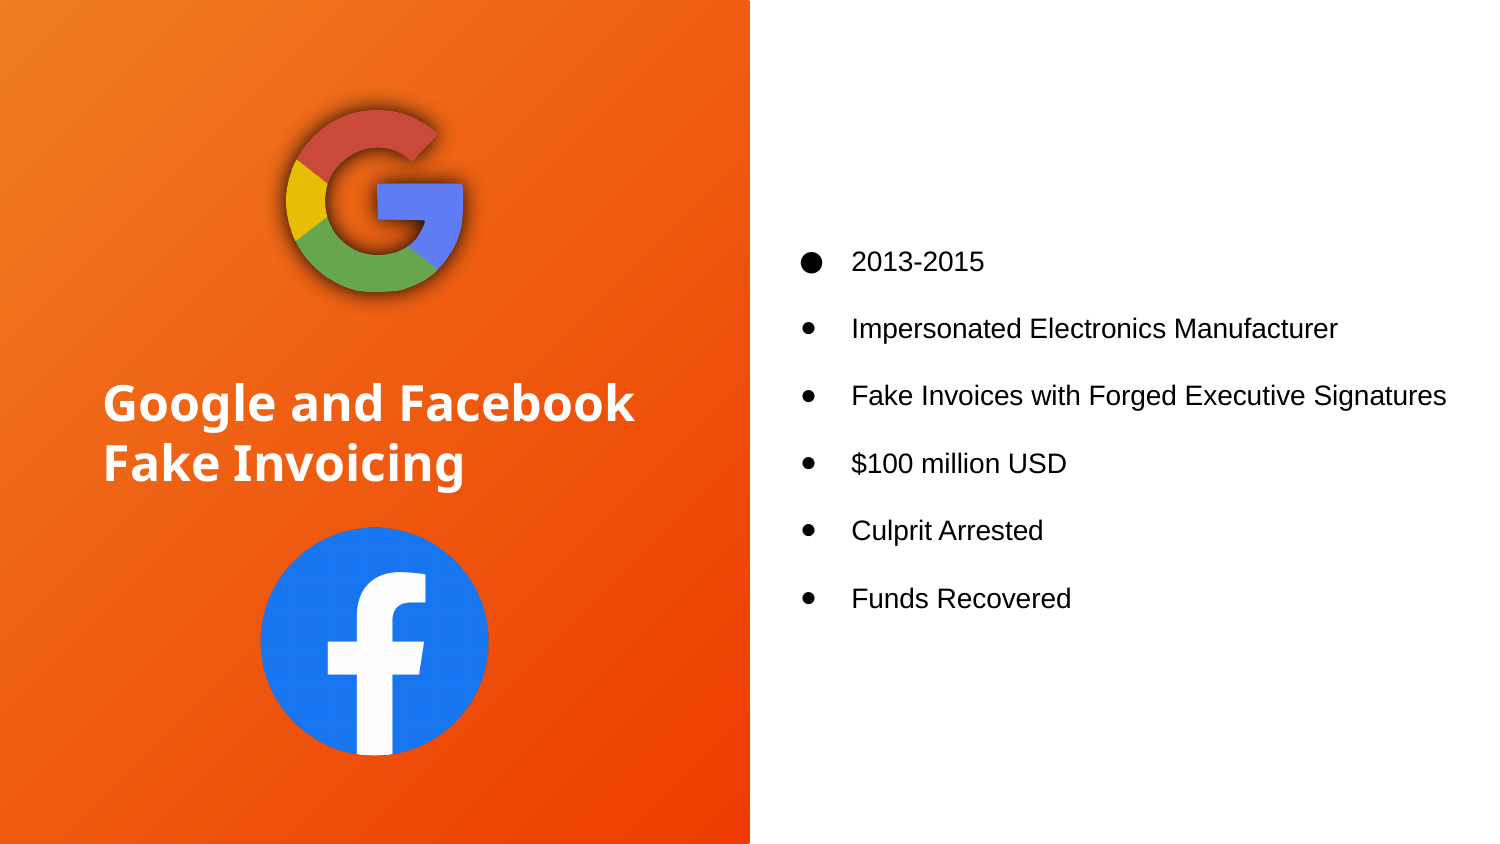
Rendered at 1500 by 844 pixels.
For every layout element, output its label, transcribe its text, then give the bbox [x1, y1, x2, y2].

title Google and Facebook Fake Invoicing [87, 97, 662, 765]
text_box 2013-2015 Impersonated Electronics Manufacturer Fake Invoices with Forged Executive Signatures $100 million USD Culprit Arrested Funds Recovered [761, 227, 1489, 629]
picture [260, 84, 490, 318]
picture [260, 526, 490, 756]
